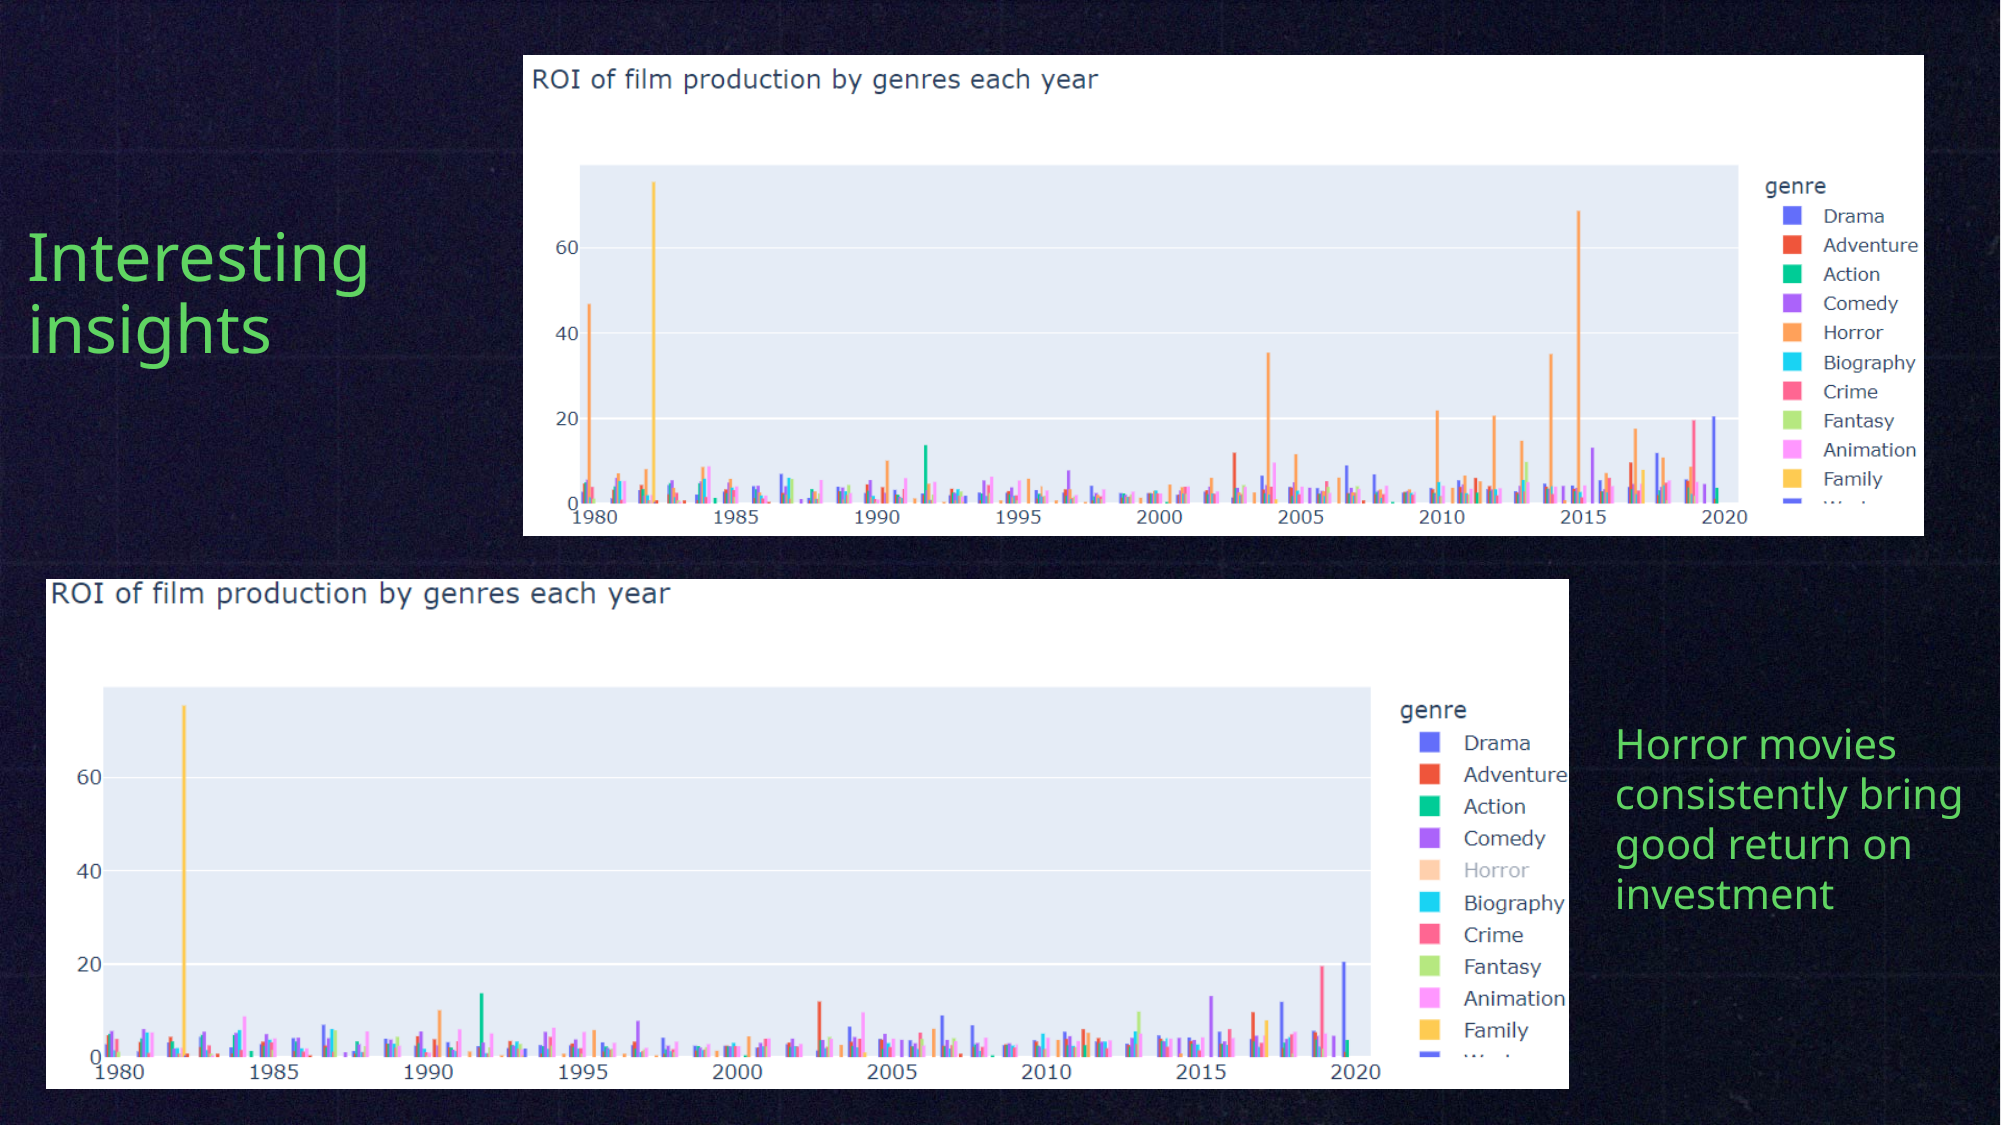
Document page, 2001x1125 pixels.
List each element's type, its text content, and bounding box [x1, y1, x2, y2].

text_box Horror movies consistently bring good return on investment [1600, 710, 2000, 926]
title Interesting insights [12, 97, 513, 494]
picture [0, 0, 2001, 1125]
